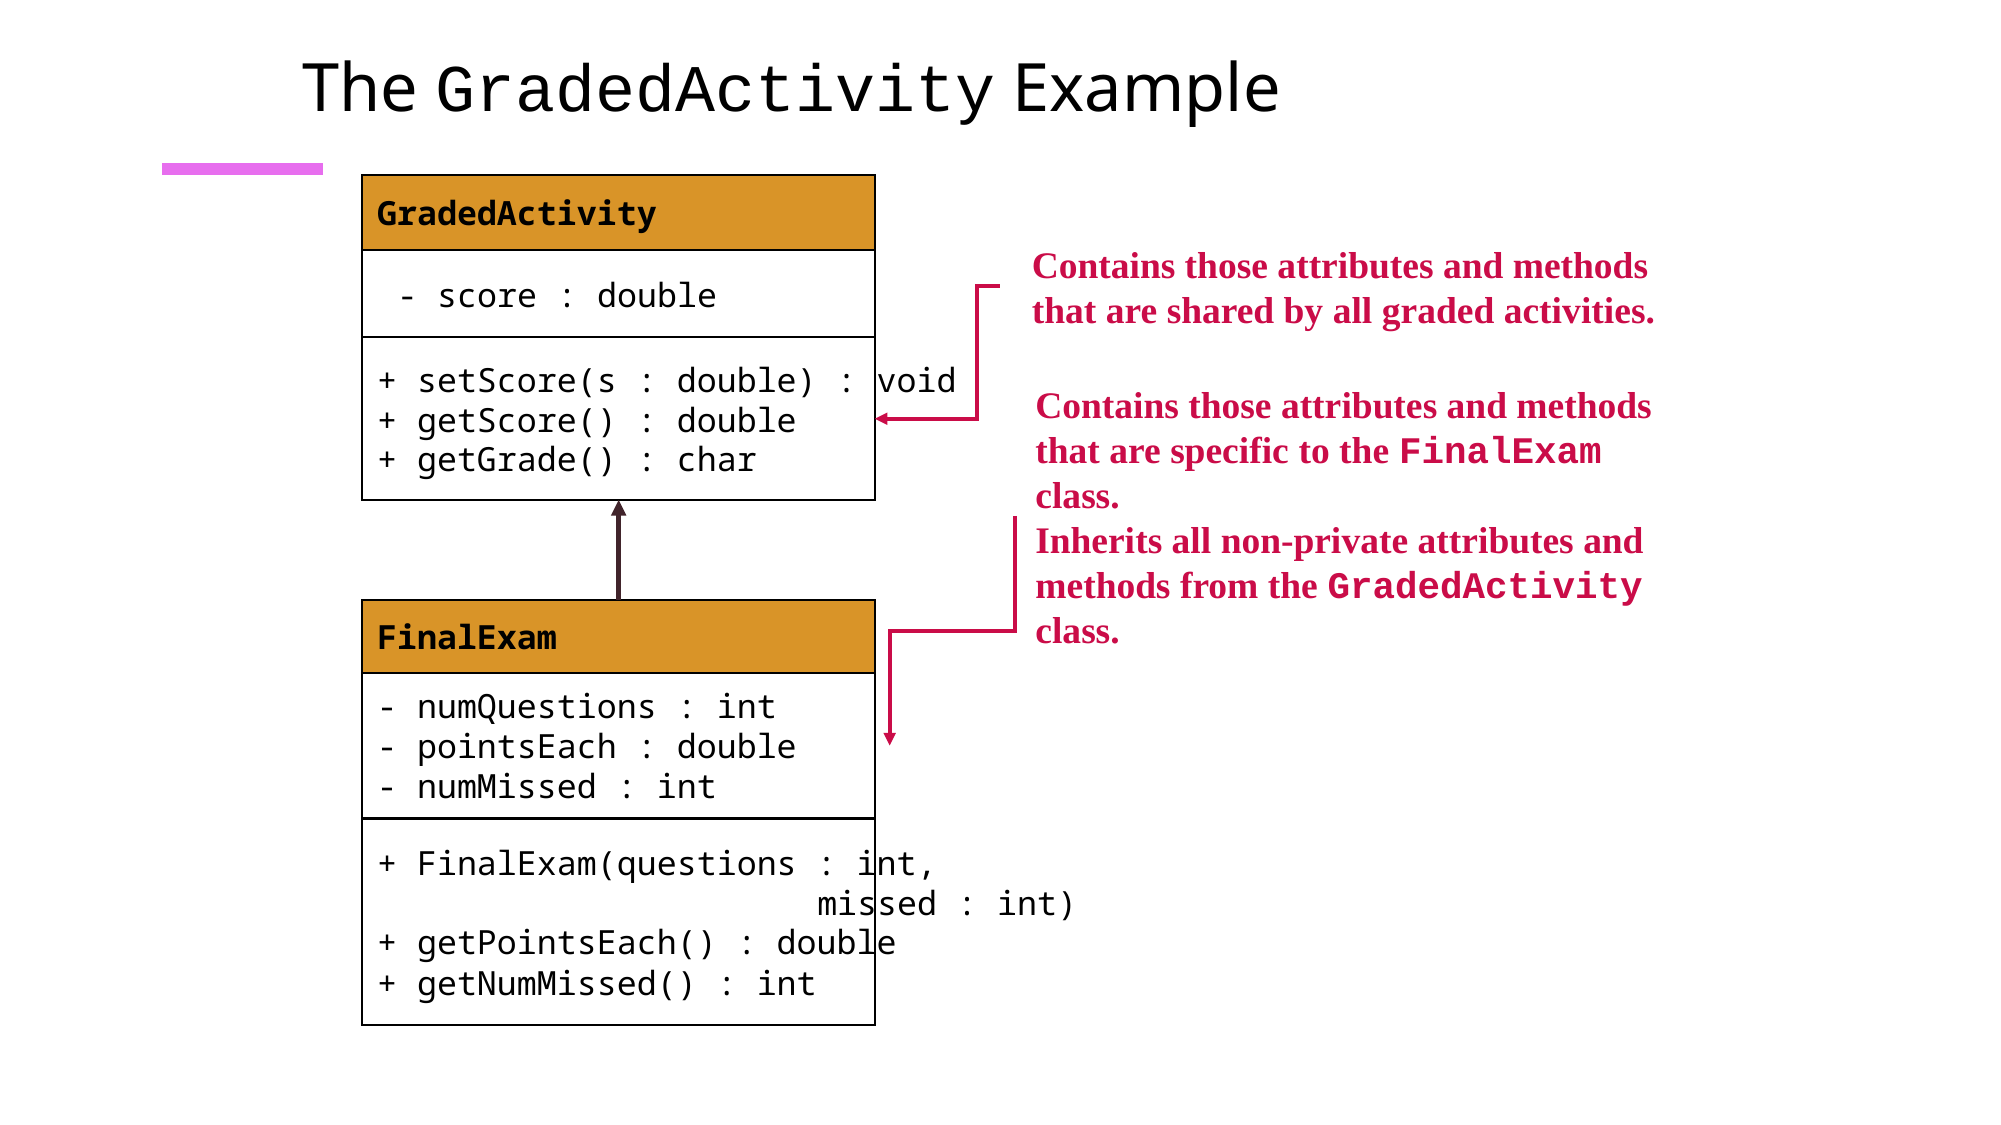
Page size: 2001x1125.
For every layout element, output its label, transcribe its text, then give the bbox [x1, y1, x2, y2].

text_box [889, 515, 1015, 746]
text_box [362, 174, 875, 500]
text_box Contains those attributes and methods that are specific to the FinalExam class. Inherits all non-private attributes and methods from the GradedActivity class. [999, 373, 1688, 659]
title The GradedActivity Example [287, 37, 1563, 175]
text_box Contains those attributes and methods that are shared by all graded activities. [999, 233, 1688, 339]
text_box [874, 285, 1001, 419]
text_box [362, 599, 875, 1025]
